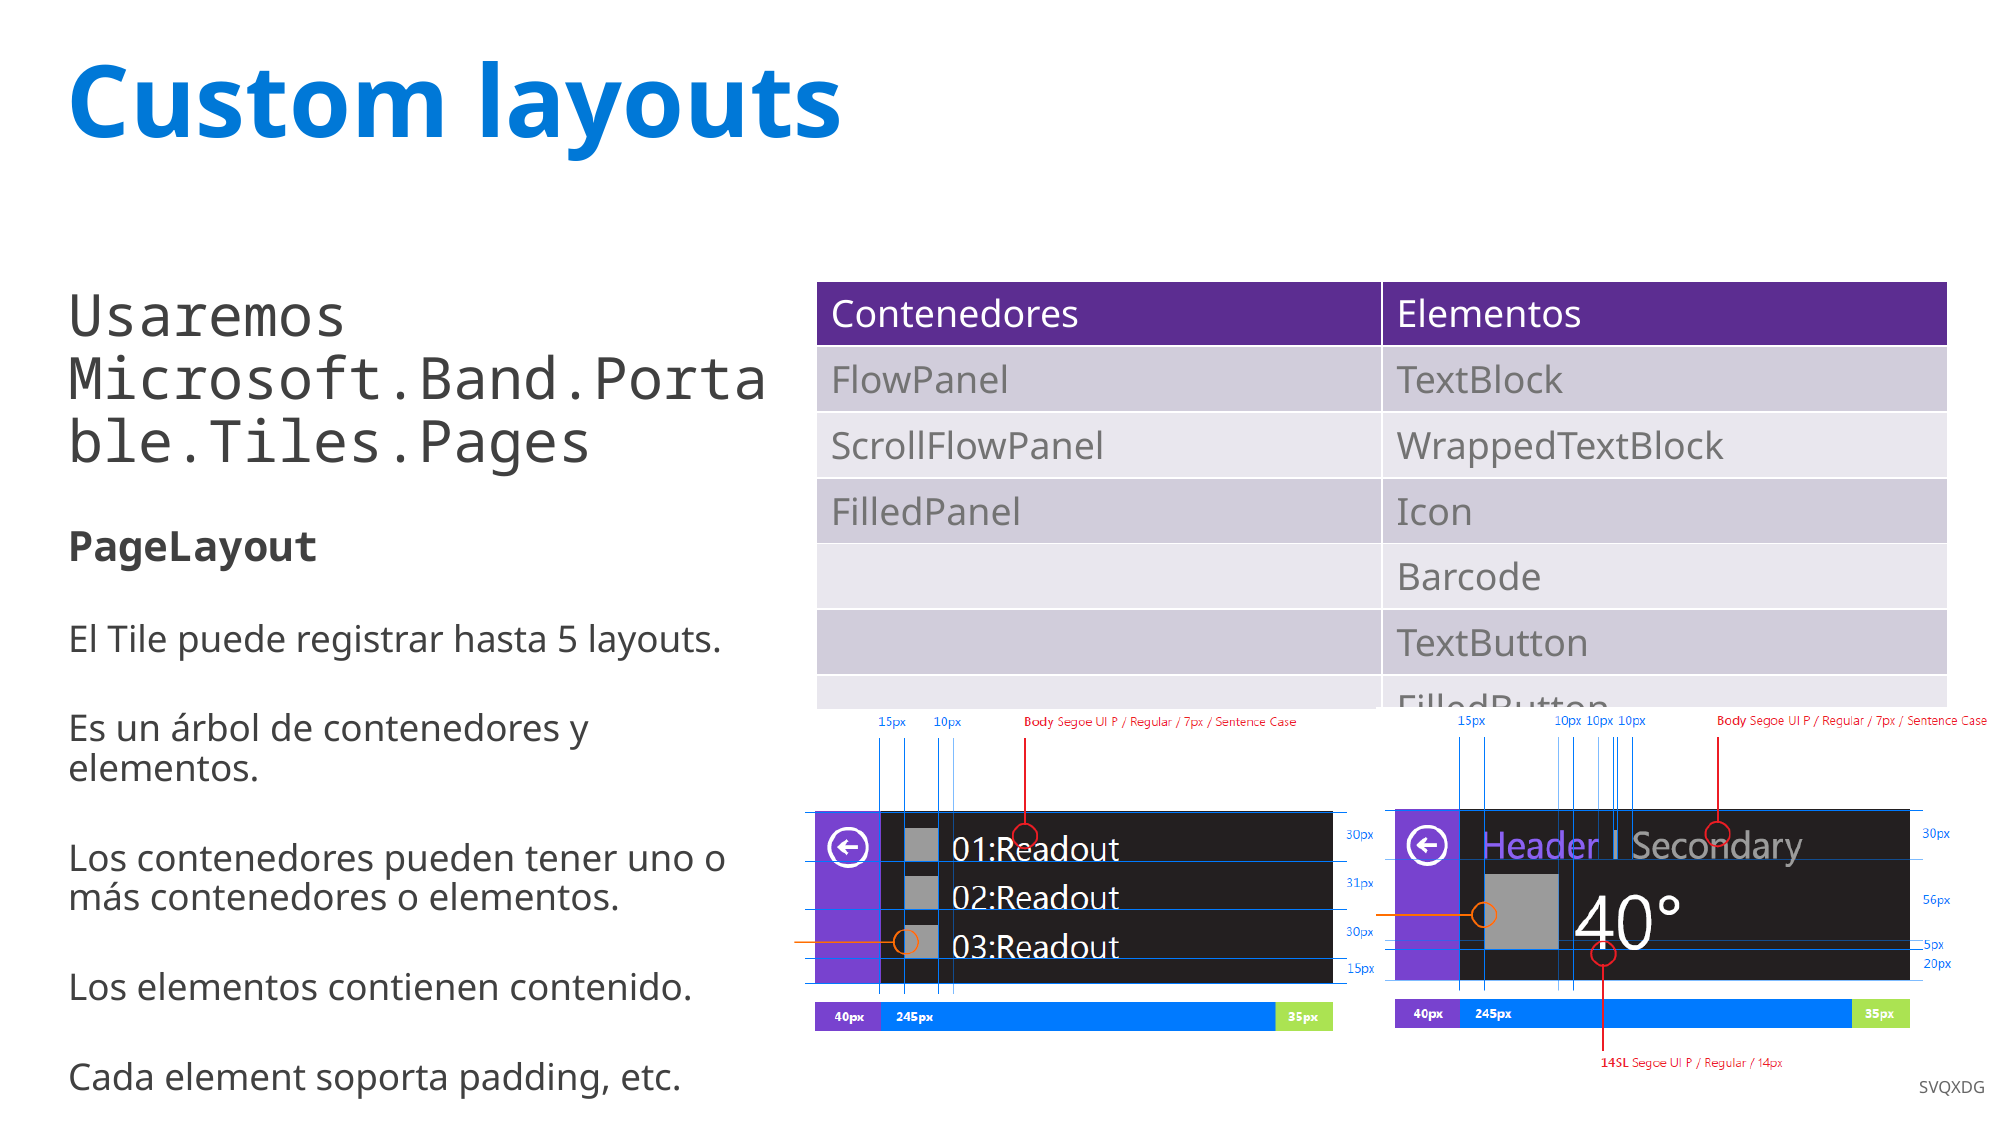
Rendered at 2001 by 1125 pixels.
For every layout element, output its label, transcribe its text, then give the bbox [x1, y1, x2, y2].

table_cell TextButton [1383, 610, 1947, 674]
table_cell Icon [1383, 479, 1947, 543]
picture [794, 707, 1993, 1072]
list Usaremos Microsoft.Band.Portable.Tiles.Pages PageLayout El Tile puede registrar hasta 5 layouts. Es un árbol de contenedores y elementos. Los contenedores pueden tener uno o más contenedores o elementos. Los elementos contienen contenido. Cada element soporta padding, etc. [45, 268, 804, 1078]
table_cell FilledButton [1383, 676, 1947, 707]
table_header Contenedores [817, 282, 1381, 345]
table_header Elementos [1383, 282, 1947, 345]
table_cell [817, 544, 1381, 608]
title Custom layouts [44, 33, 1956, 195]
table_cell Barcode [1383, 544, 1947, 608]
table_cell [817, 676, 1381, 709]
table_cell TextBlock [1383, 347, 1947, 411]
table_cell WrappedTextBlock [1383, 413, 1947, 477]
table_cell FlowPanel [817, 347, 1381, 411]
table_cell FilledPanel [817, 479, 1381, 543]
table_cell ScrollFlowPanel [817, 413, 1381, 477]
table_cell [817, 610, 1381, 674]
